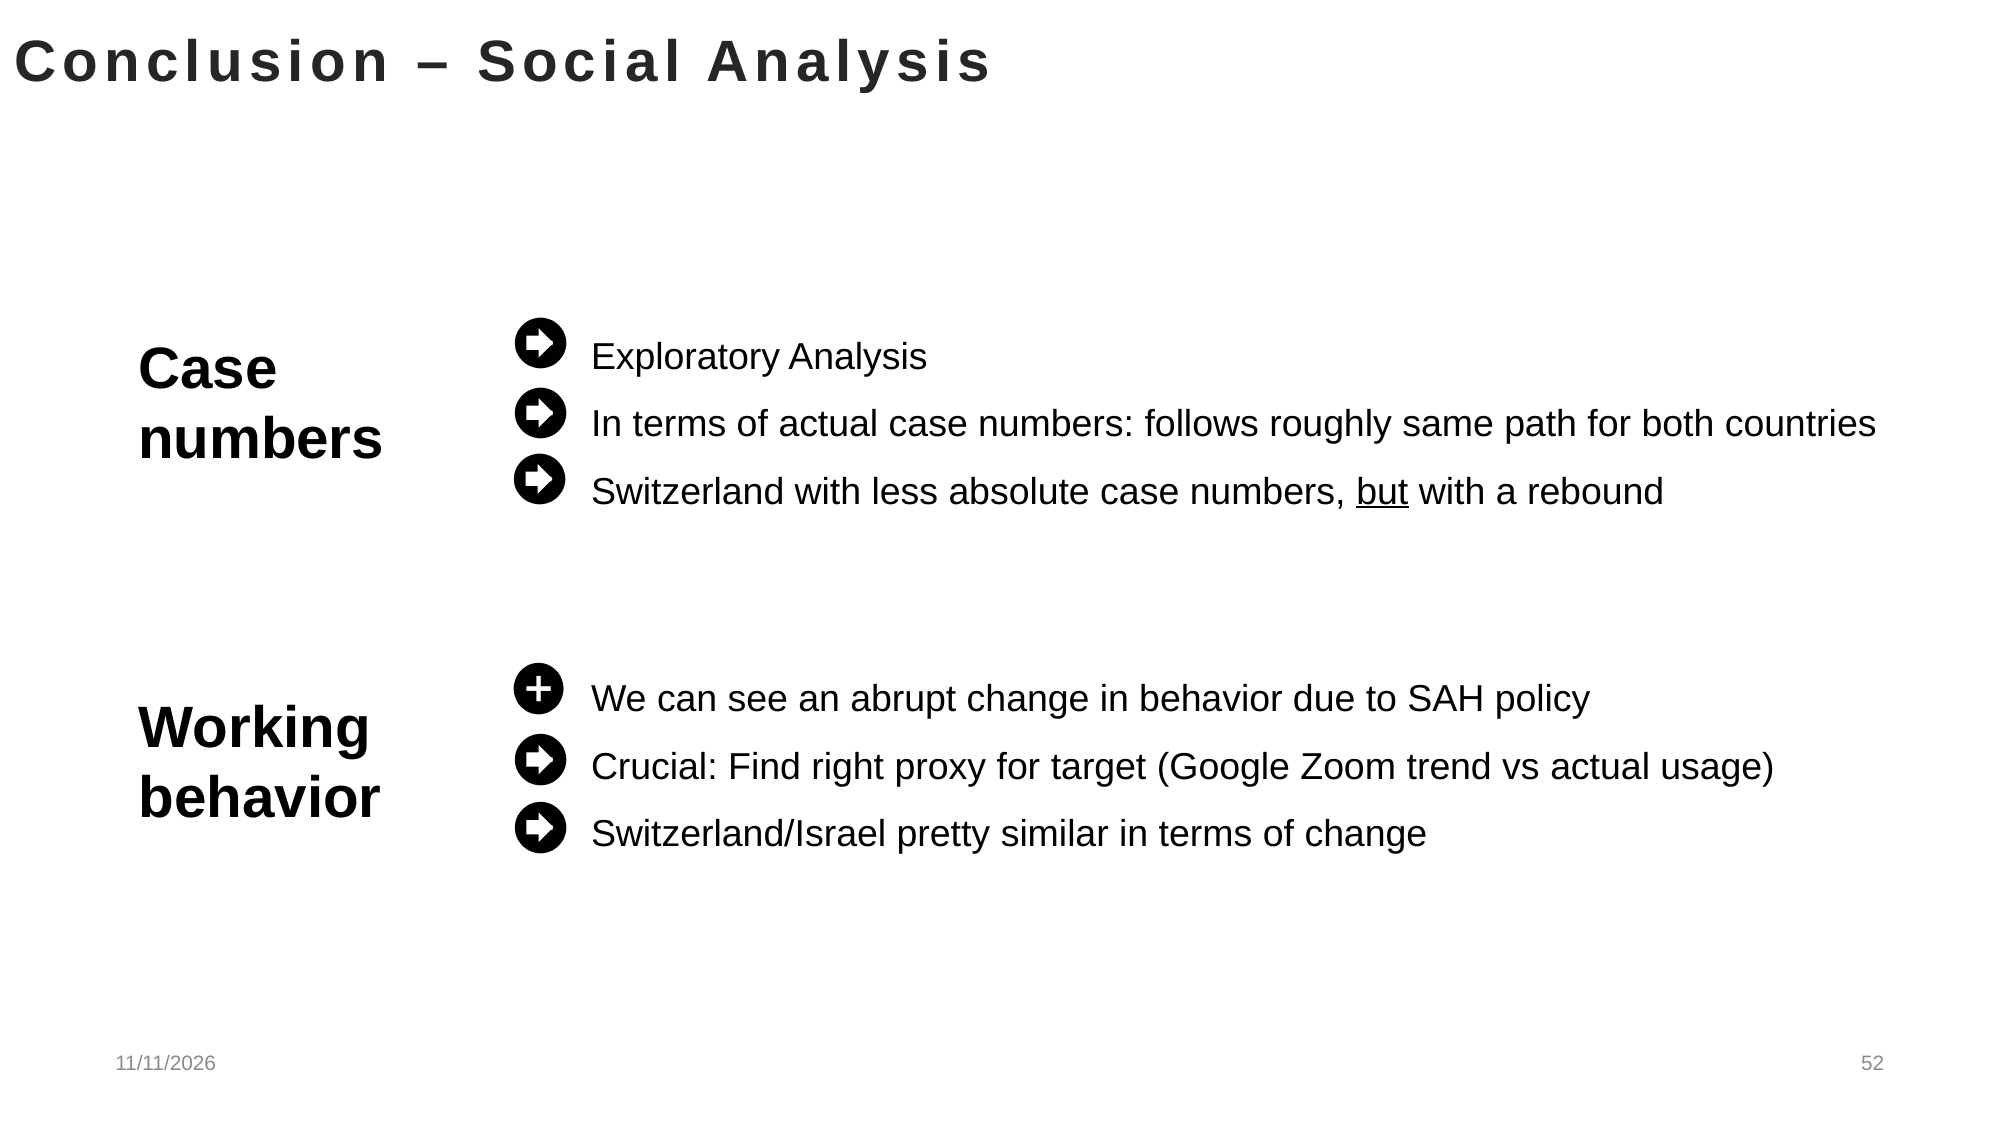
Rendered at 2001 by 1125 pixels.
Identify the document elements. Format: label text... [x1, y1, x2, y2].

title Conclusion – Social Analysis [0, 0, 1800, 116]
text_box Exploratory Analysis In terms of actual case numbers: follows roughly same path for both countries Switzerland with less absolute case numbers, but with a rebound [576, 301, 1988, 587]
picture [508, 381, 573, 445]
slide_number 52 [1456, 1035, 1900, 1088]
picture [508, 727, 573, 792]
text_box Working behavior [123, 682, 517, 837]
picture [508, 311, 573, 375]
picture [507, 656, 570, 721]
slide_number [100, 1035, 544, 1088]
text_box Case numbers [123, 322, 517, 478]
picture [507, 447, 572, 511]
picture [508, 795, 573, 860]
text_box We can see an abrupt change in behavior due to SAH policy​ Crucial: Find right proxy for target (Google Zoom trend vs actual usage) Switzerland/Israel pretty similar in terms of change [576, 644, 1988, 862]
